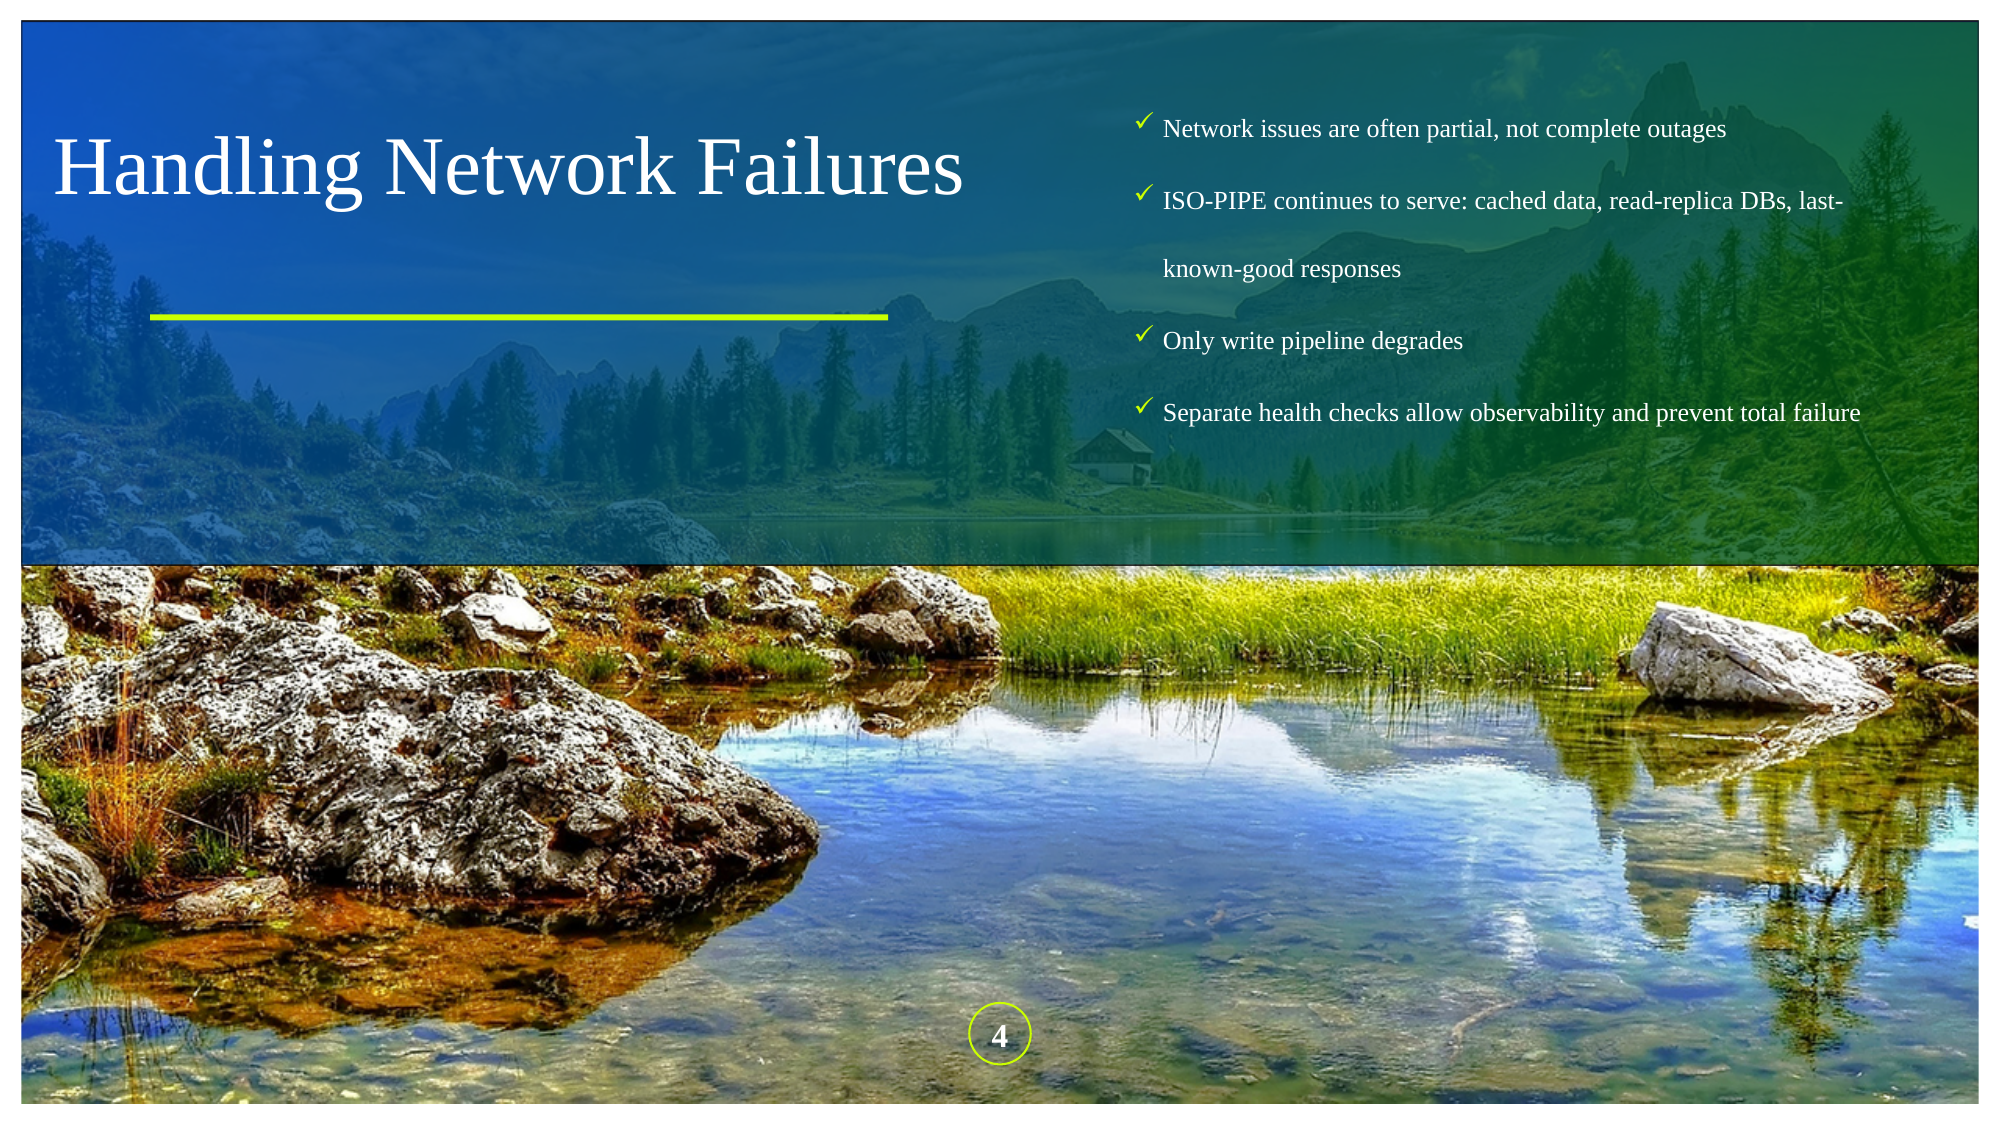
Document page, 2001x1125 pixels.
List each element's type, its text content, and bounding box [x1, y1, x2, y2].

title Handling Network Failures [38, 66, 1011, 269]
slide_number 4 [954, 1003, 1045, 1064]
list Network issues are often partial, not complete outages ISO-PIPE continues to serve: cached data, read-replica DBs, last-known-good responses Only write pipeline degrades Separate health checks allow observability and prevent total failure [1118, 66, 1891, 488]
picture [21, 21, 1979, 1104]
